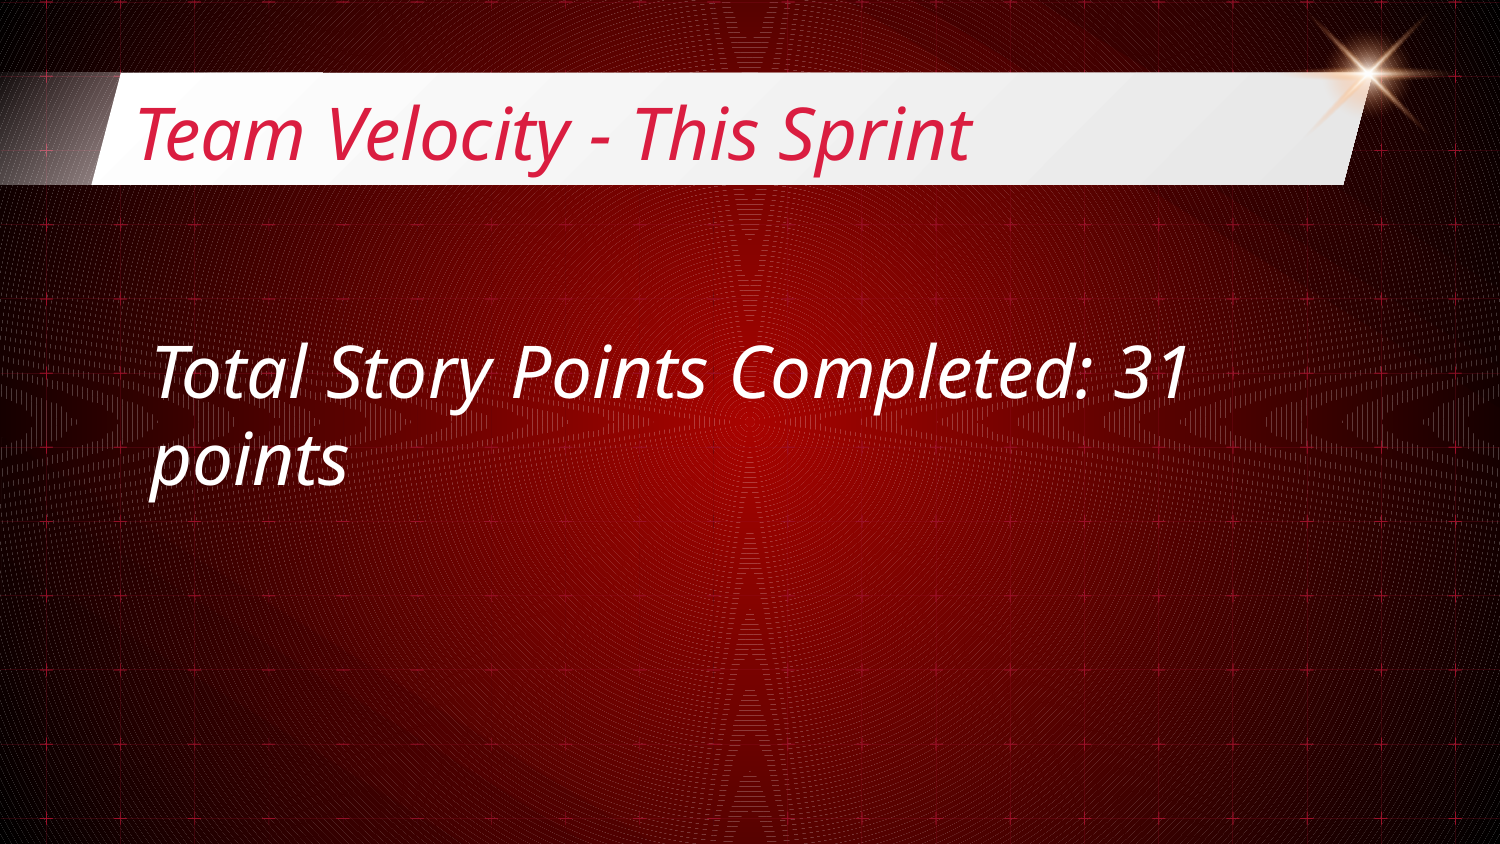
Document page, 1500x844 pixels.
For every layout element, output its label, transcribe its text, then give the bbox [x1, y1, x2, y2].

text_box Total Story Points Completed: 31 points [135, 310, 1275, 516]
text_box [0, 72, 1373, 185]
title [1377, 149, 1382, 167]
picture [0, 0, 1500, 844]
